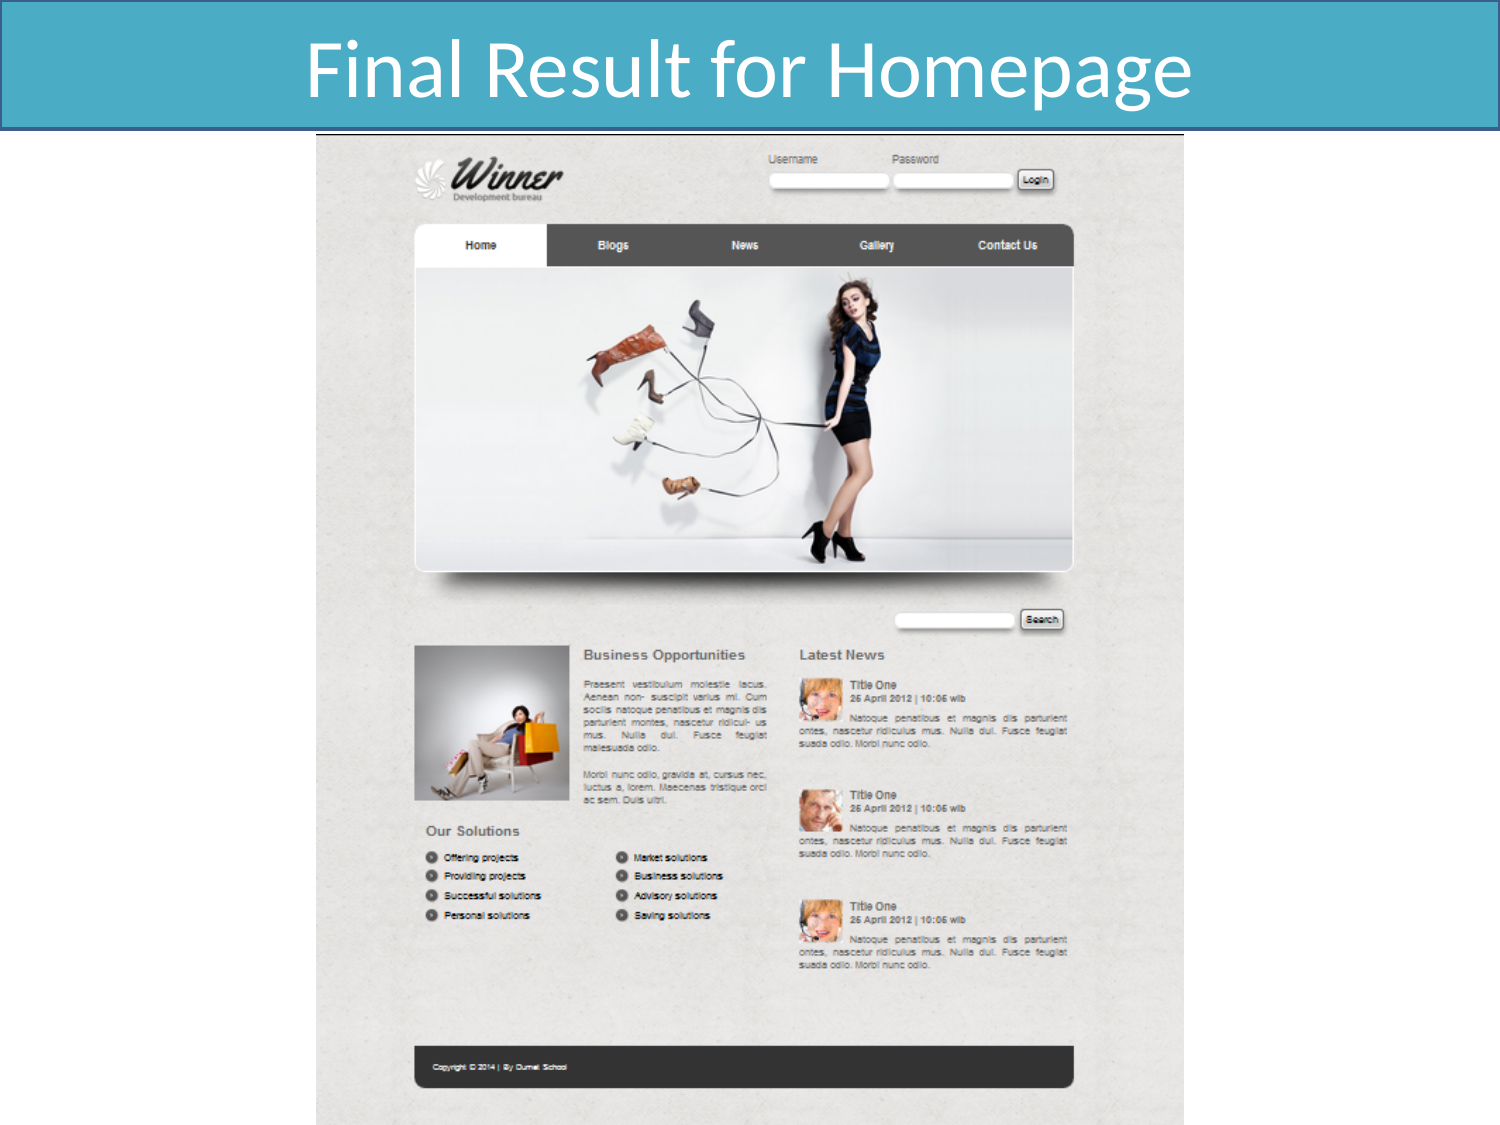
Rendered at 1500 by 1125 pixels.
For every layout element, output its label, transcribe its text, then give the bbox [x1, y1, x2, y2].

text_box Final Result for Homepage [0, 0, 1500, 131]
picture [315, 134, 1185, 1125]
